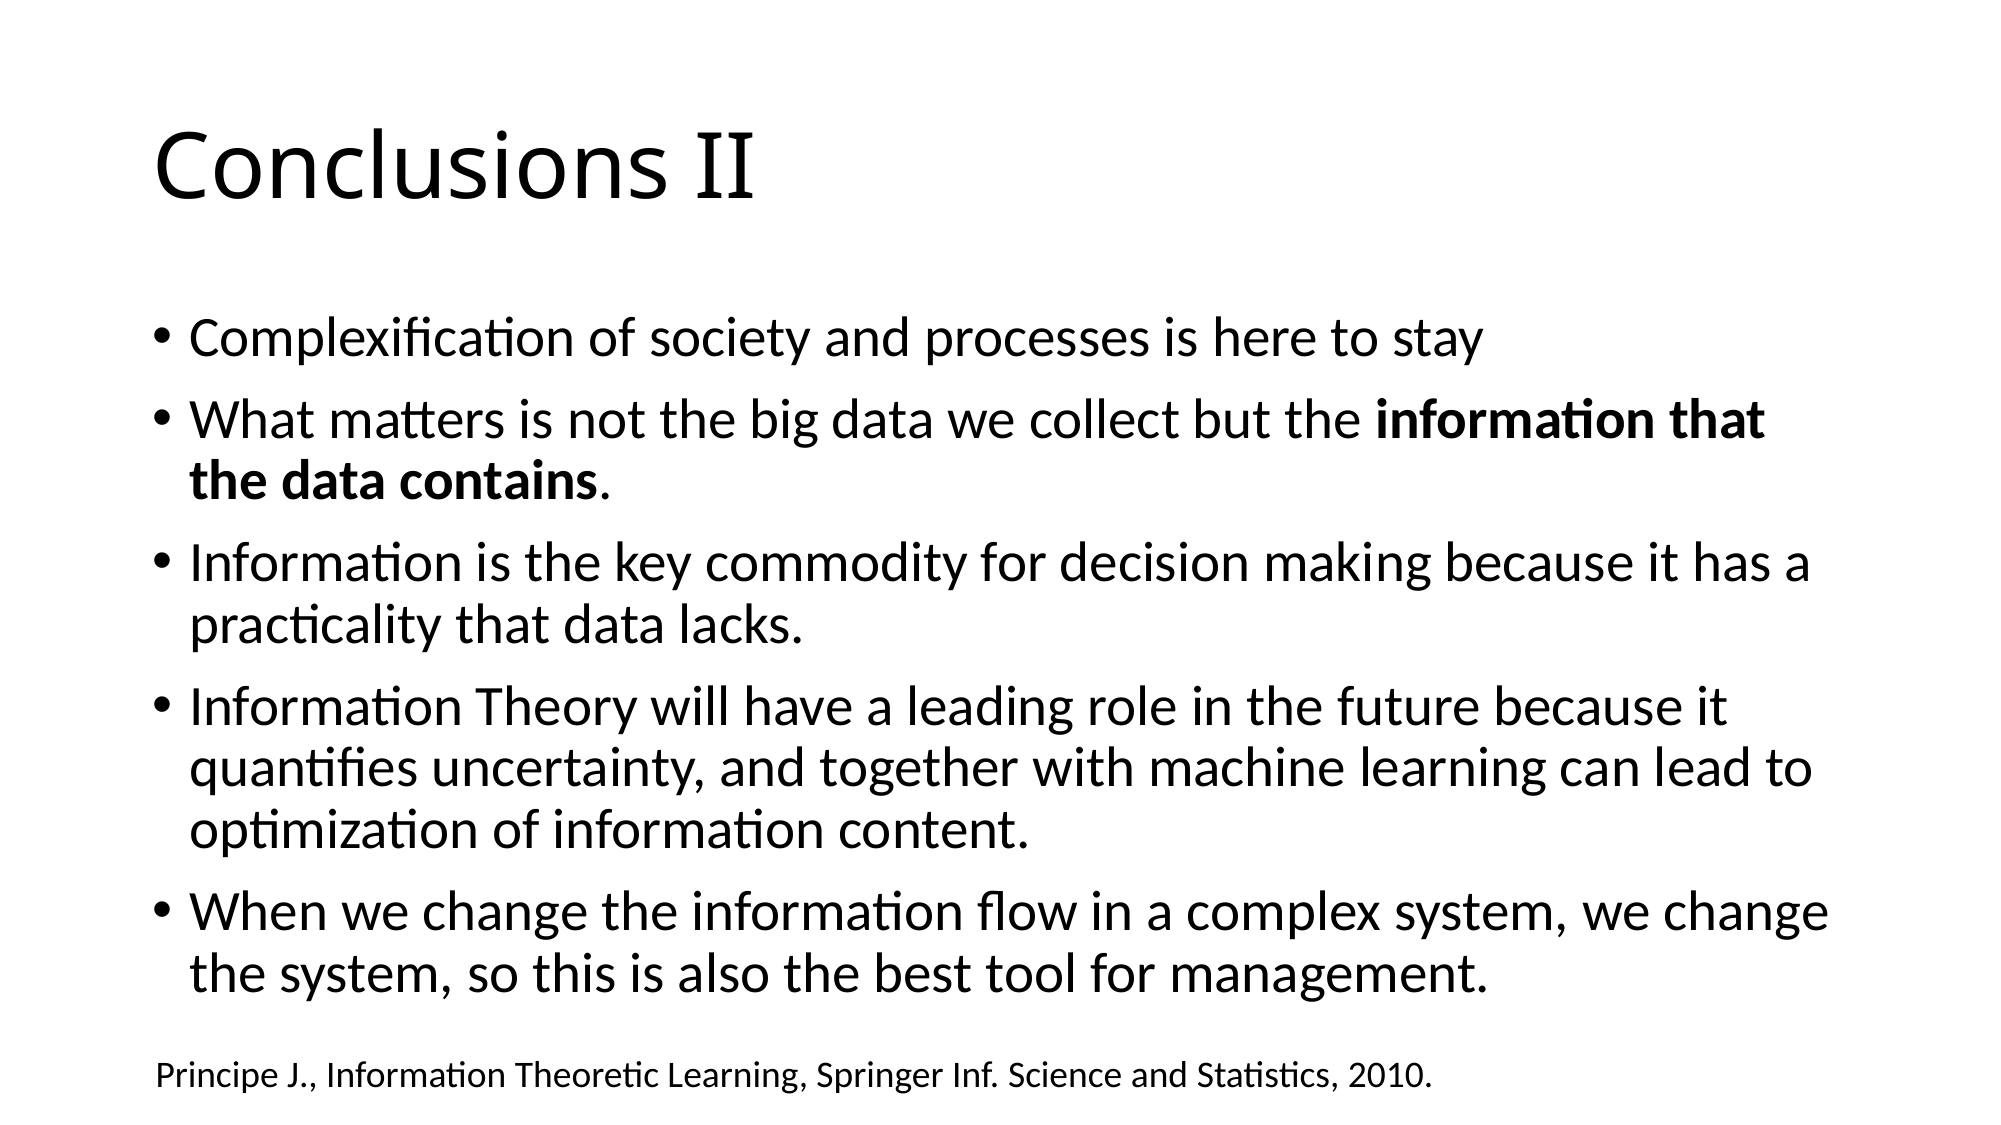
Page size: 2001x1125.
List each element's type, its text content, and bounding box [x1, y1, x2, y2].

text_box Principe J., Information Theoretic Learning, Springer Inf. Science and Statistics, 2010. [140, 1042, 1459, 1103]
title Conclusions II [137, 59, 1863, 278]
list Complexification of society and processes is here to stay What matters is not the big data we collect but the information that the data contains. Information is the key commodity for decision making because it has a practicality that data lacks. Information Theory will have a leading role in the future because it quantifies uncertainty, and together with machine learning can lead to optimization of information content. When we change the information flow in a complex system, we change the system, so this is also the best tool for management. [137, 299, 1863, 1014]
